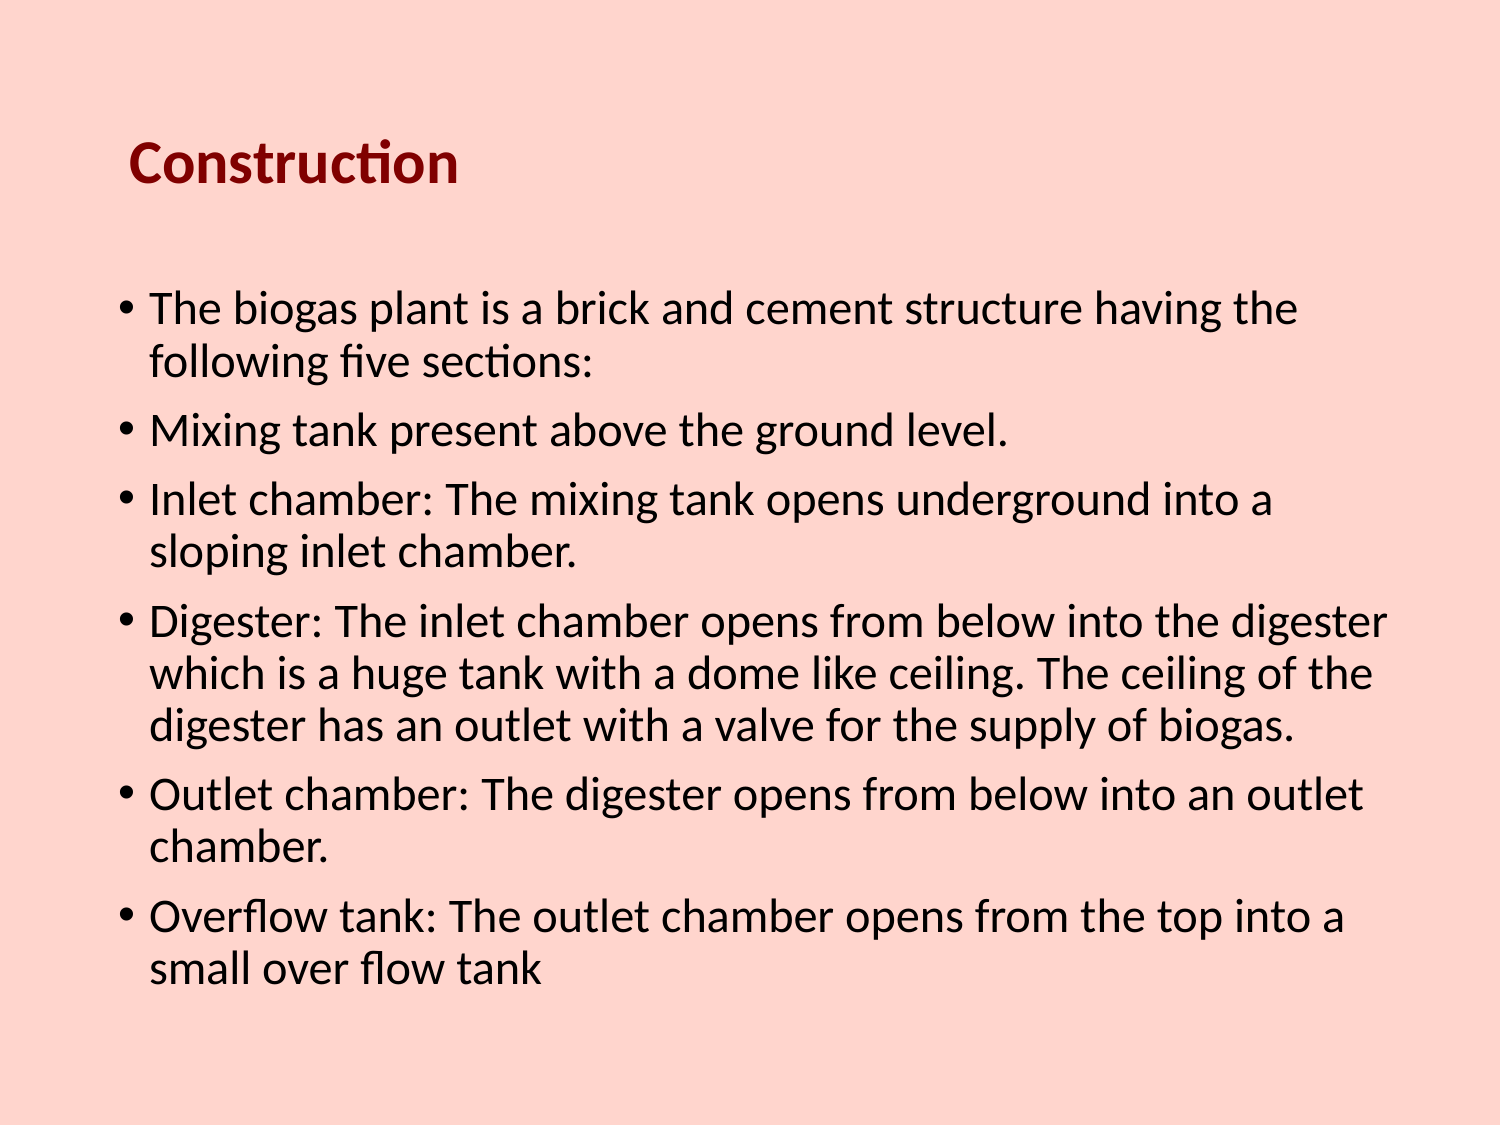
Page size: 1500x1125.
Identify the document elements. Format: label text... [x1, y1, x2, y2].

list Construction The biogas plant is a brick and cement structure having the following five sections: Mixing tank present above the ground level. Inlet chamber: The mixing tank opens underground into a sloping inlet chamber. Digester: The inlet chamber opens from below into the digester which is a huge tank with a dome like ceiling. The ceiling of the digester has an outlet with a valve for the supply of biogas. Outlet chamber: The digester opens from below into an outlet chamber. Overflow tank: The outlet chamber opens from the top into a small over flow tank [103, 122, 1406, 1014]
